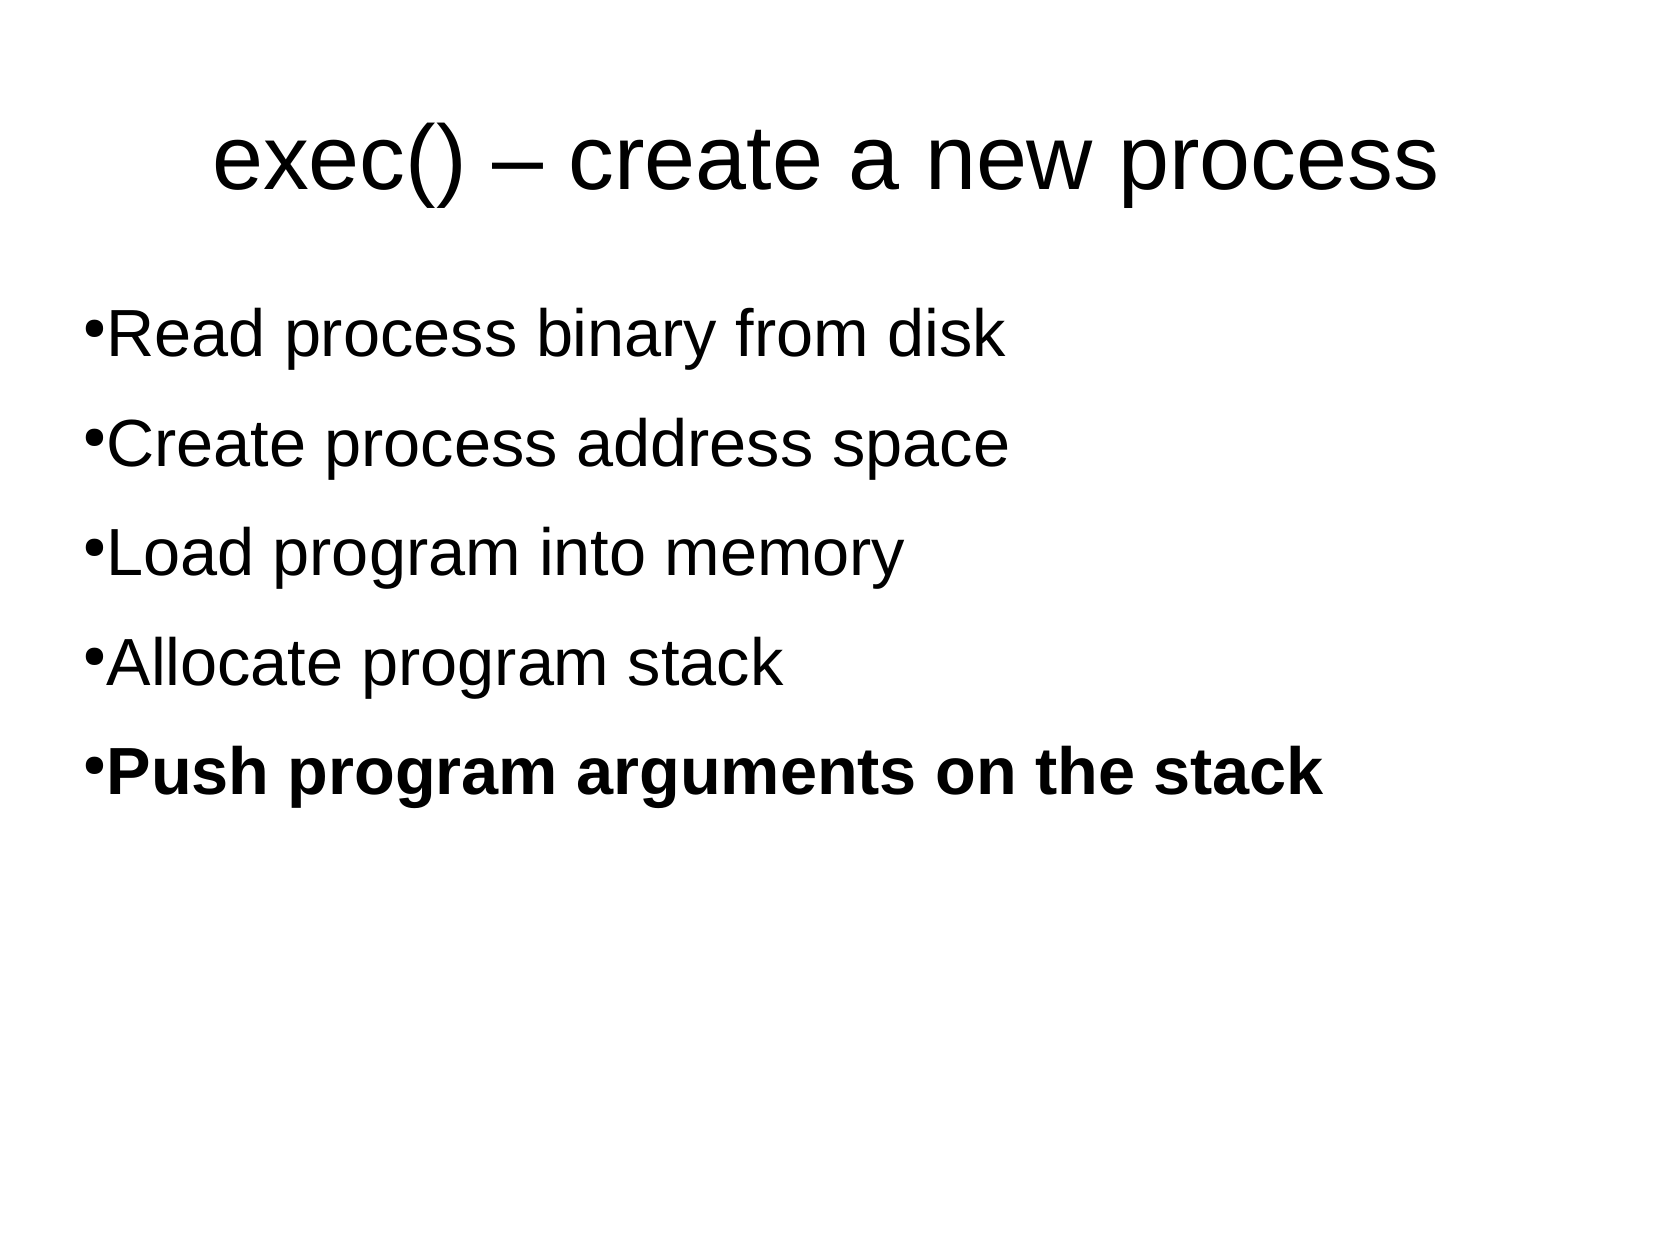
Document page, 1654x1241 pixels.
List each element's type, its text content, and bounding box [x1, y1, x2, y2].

list Read process binary from disk Create process address space Load program into memory Allocate program stack Push program arguments on the stack [82, 290, 1571, 1163]
title exec() – create a new process [82, 49, 1571, 257]
